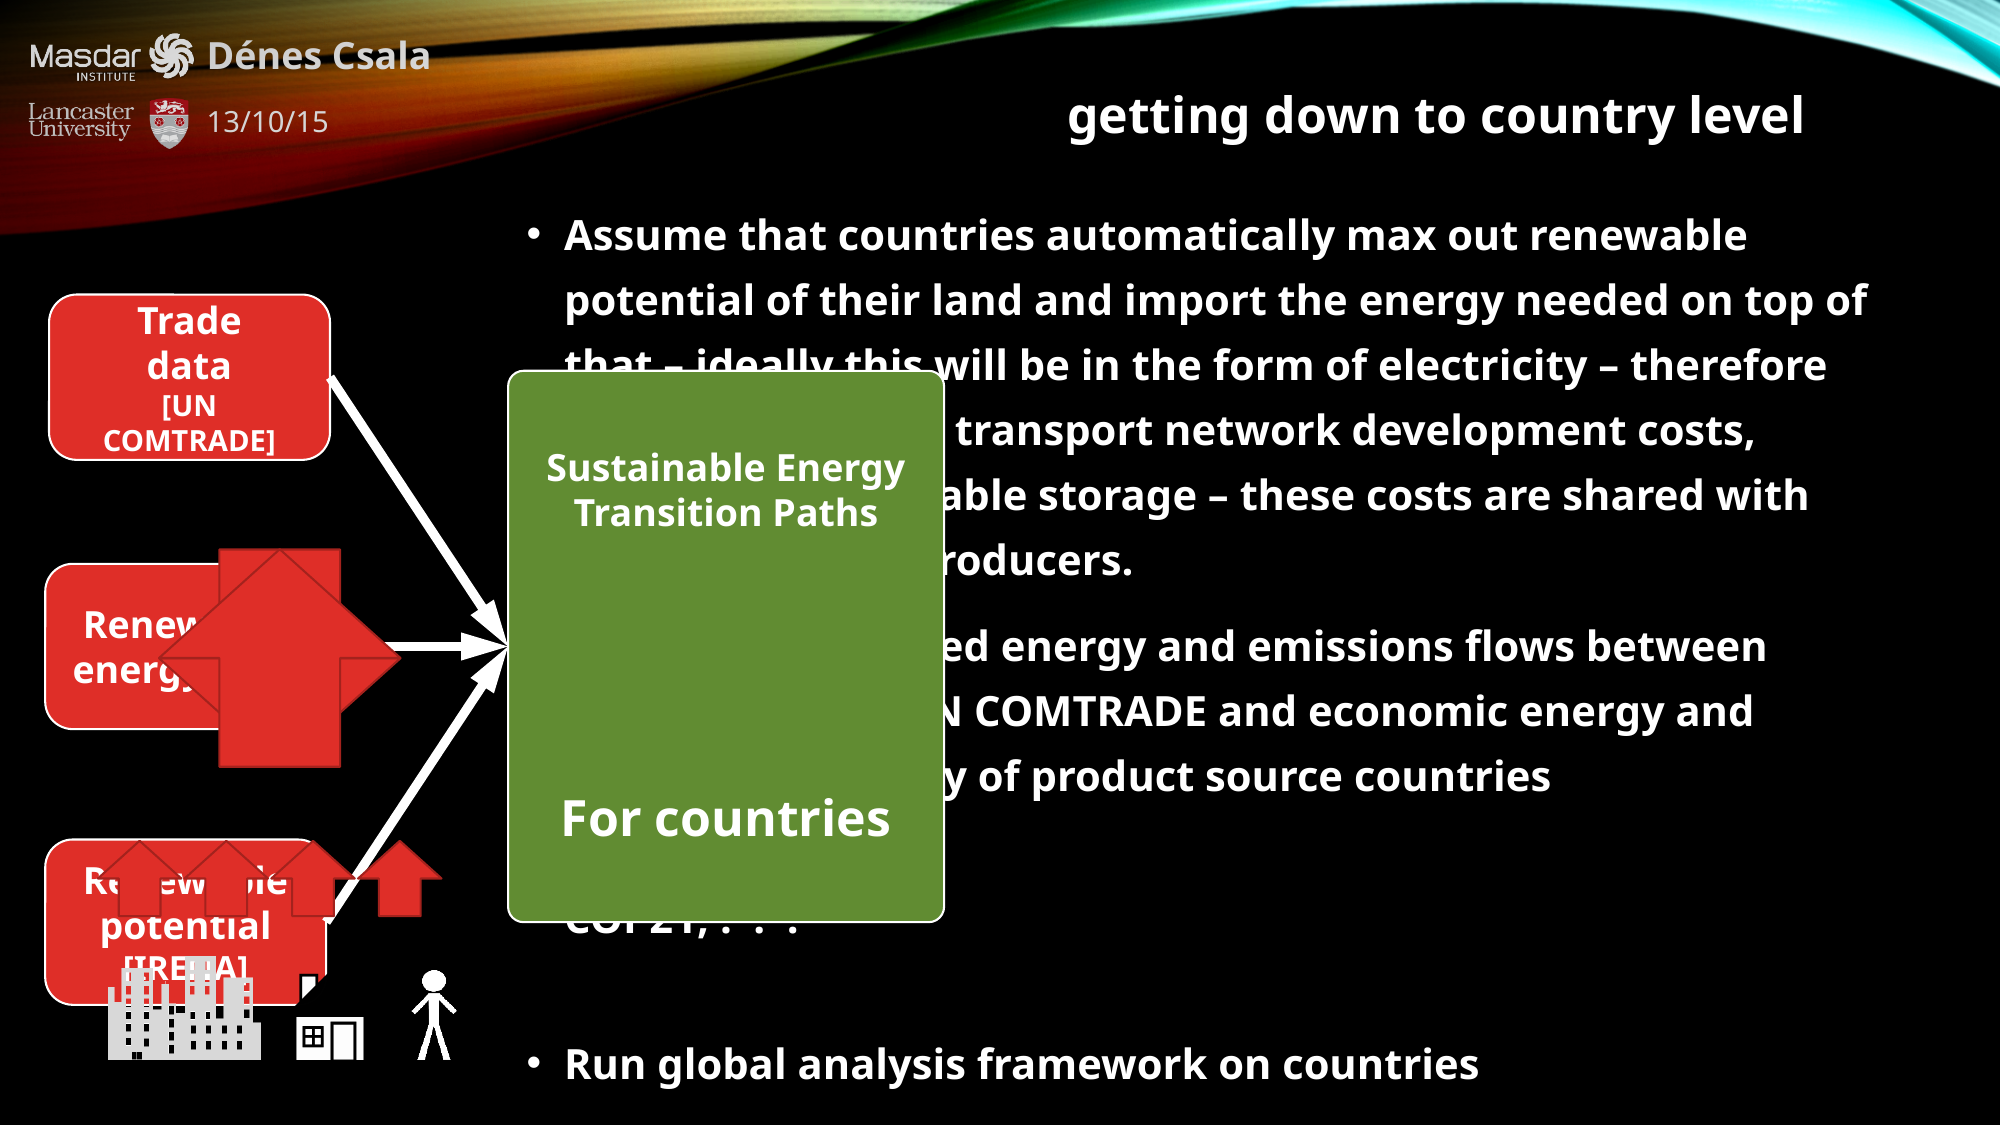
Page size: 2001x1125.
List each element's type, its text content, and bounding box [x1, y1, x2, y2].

text_box getting down to country level [828, 58, 2000, 248]
picture [286, 972, 374, 1063]
picture [0, 0, 2000, 237]
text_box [44, 294, 945, 1006]
text_box Assume that countries automatically max out renewable potential of their land and import the energy needed on top of that – ideally this will be in the form of electricity – therefore assume electricity transport network development costs, including transferable storage – these costs are shared with potential excess producers. Calculate embedded energy and emissions flows between countries using UN COMTRADE and economic energy and emissions intensity of product source countries COP21, . . . Run global analysis framework on countries [511, 186, 1955, 1060]
picture [108, 938, 261, 1060]
picture [411, 970, 457, 1060]
